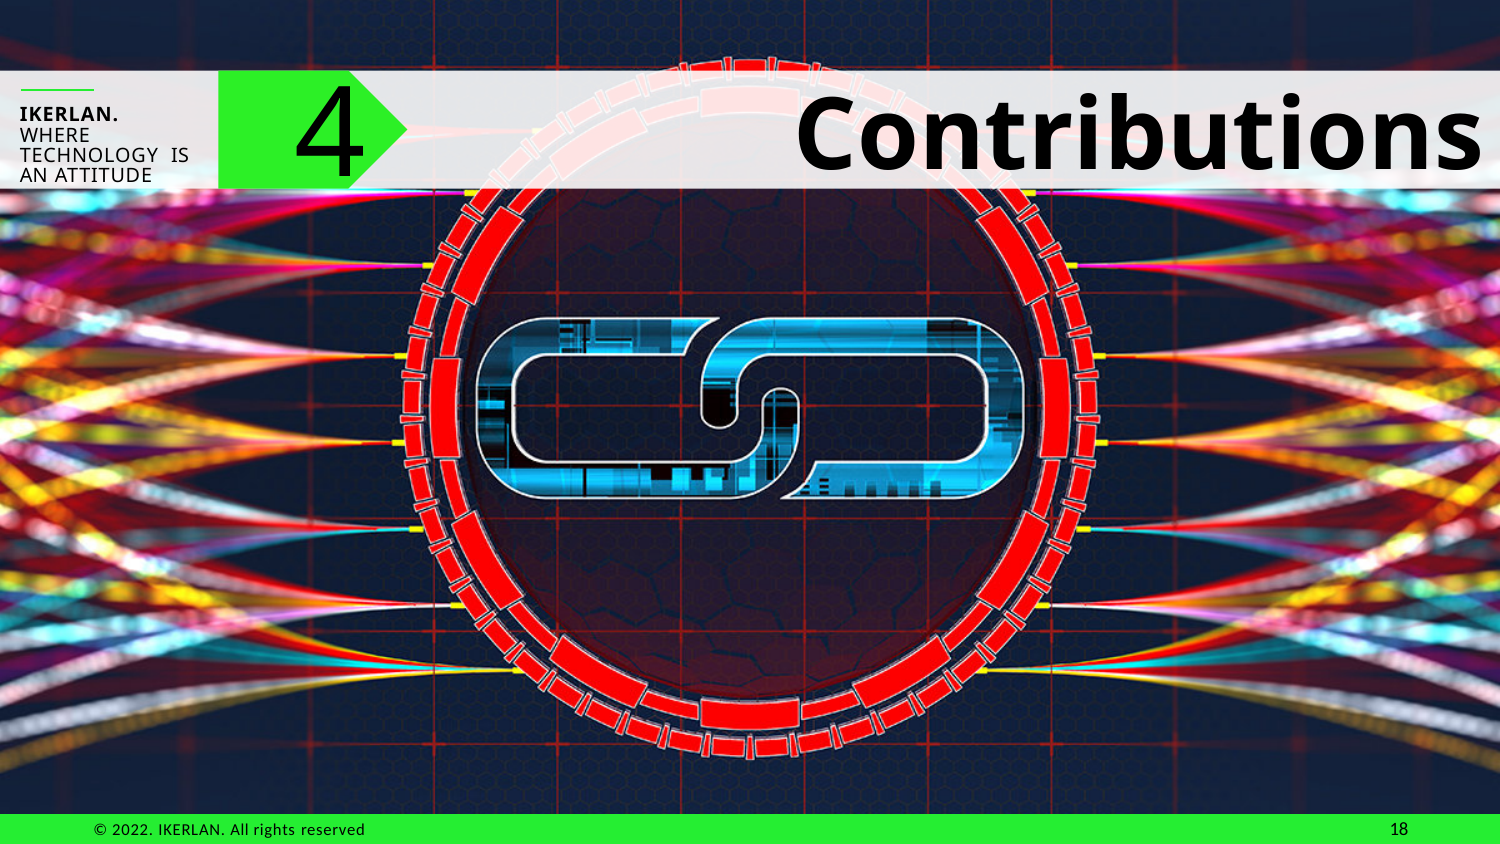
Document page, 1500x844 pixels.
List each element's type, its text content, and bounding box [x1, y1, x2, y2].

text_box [17, 90, 205, 170]
slide_number 18 [1073, 822, 1424, 844]
picture [0, 0, 1500, 814]
